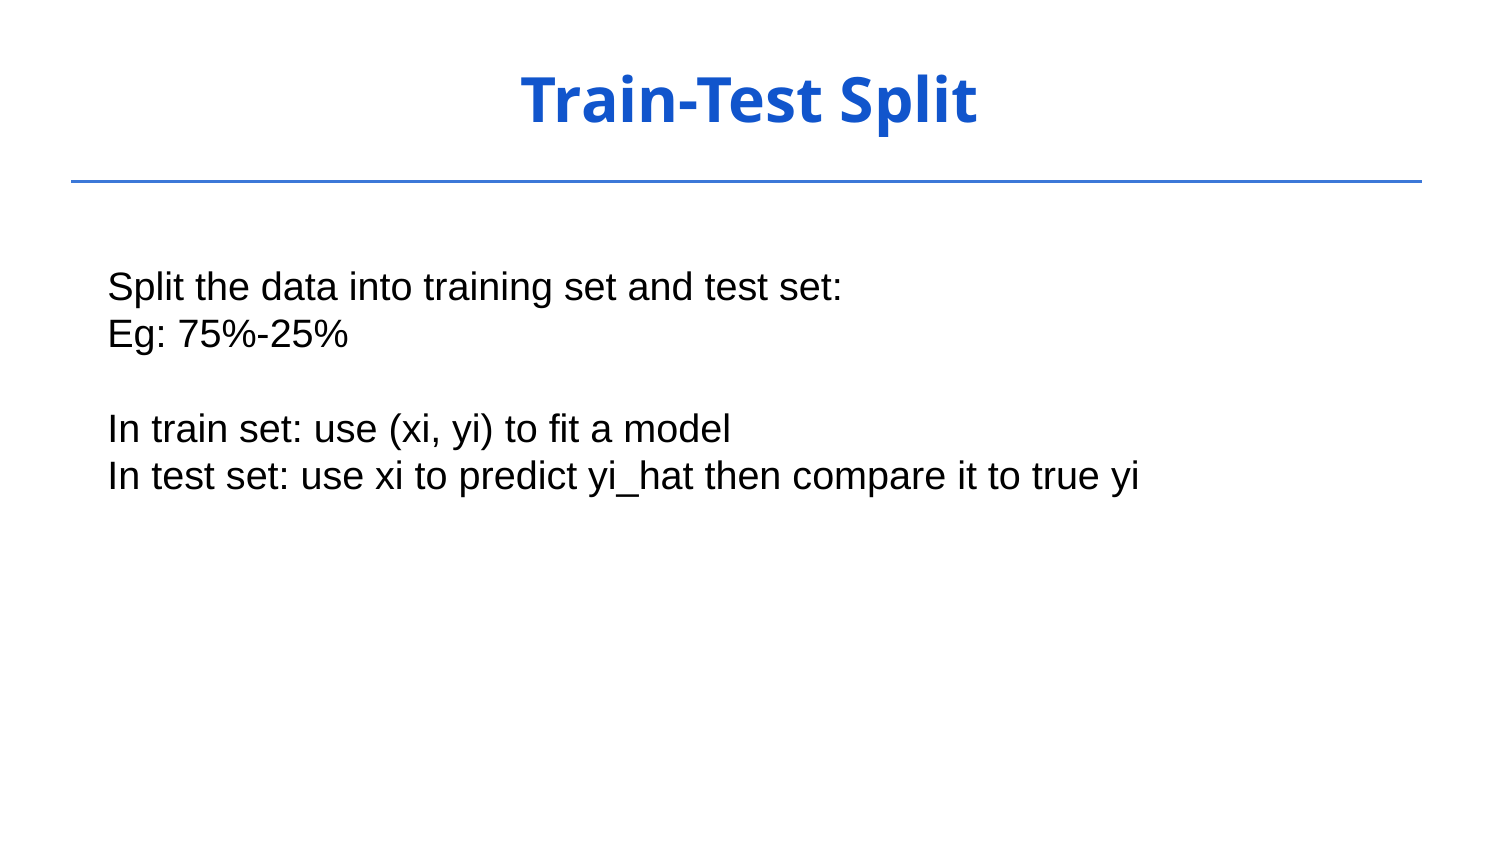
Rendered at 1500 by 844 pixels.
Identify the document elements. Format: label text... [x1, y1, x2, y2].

text_box Split the data into training set and test set: Eg: 75%-25% In train set: use (xi, yi) to fit a model In test set: use xi to predict yi_hat then compare it to true yi [92, 245, 1299, 513]
text_box Train-Test Split [0, 14, 1500, 182]
